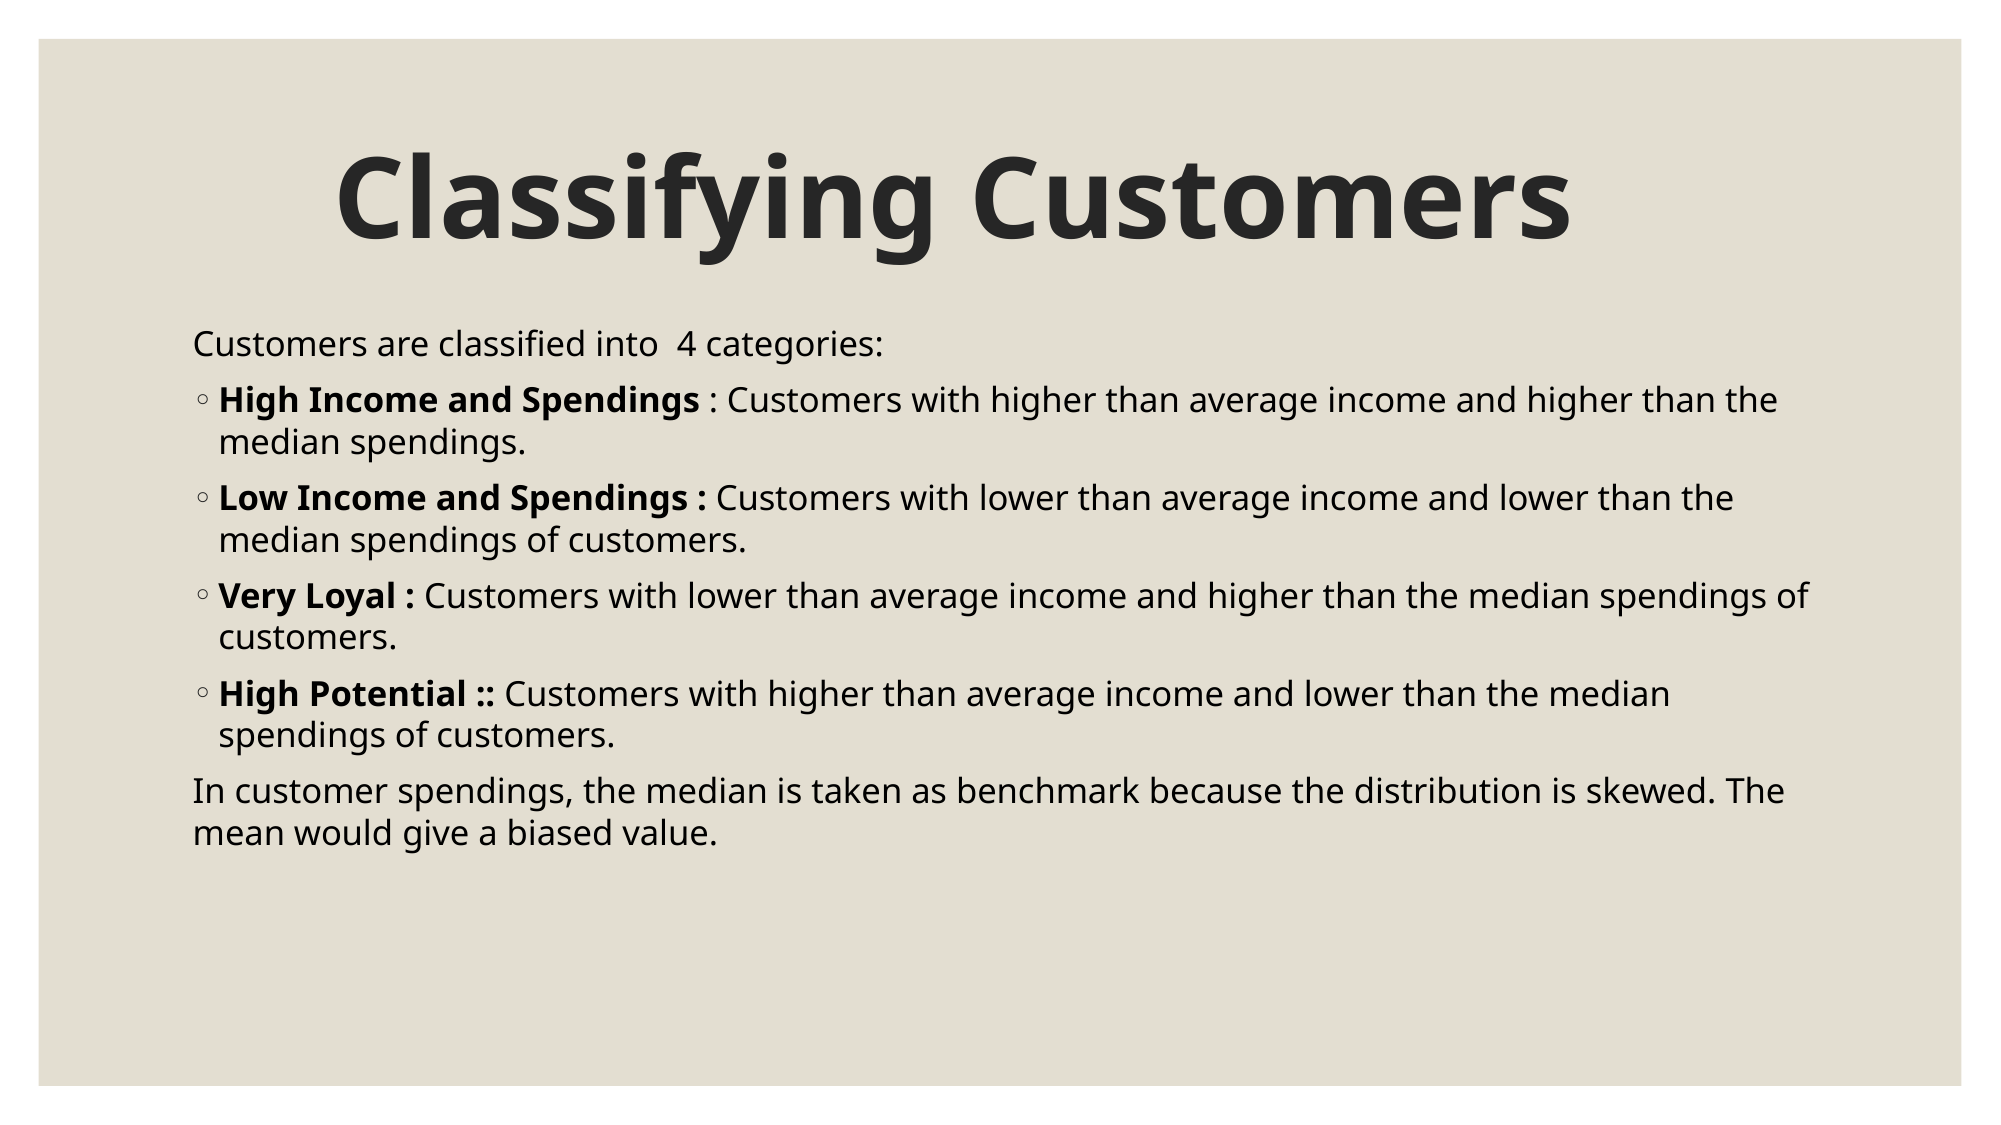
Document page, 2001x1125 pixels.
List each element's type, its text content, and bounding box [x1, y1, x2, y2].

text_box Customers are classified into 4 categories: High Income and Spendings : Customers with higher than average income and higher than the median spendings. Low Income and Spendings : Customers with lower than average income and lower than the median spendings of customers. Very Loyal : Customers with lower than average income and higher than the median spendings of customers. High Potential :: Customers with higher than average income and lower than the median spendings of customers. In customer spendings, the median is taken as benchmark because the distribution is skewed. The mean would give a biased value. [177, 314, 1849, 860]
text_box Classifying Customers [128, 89, 1779, 315]
